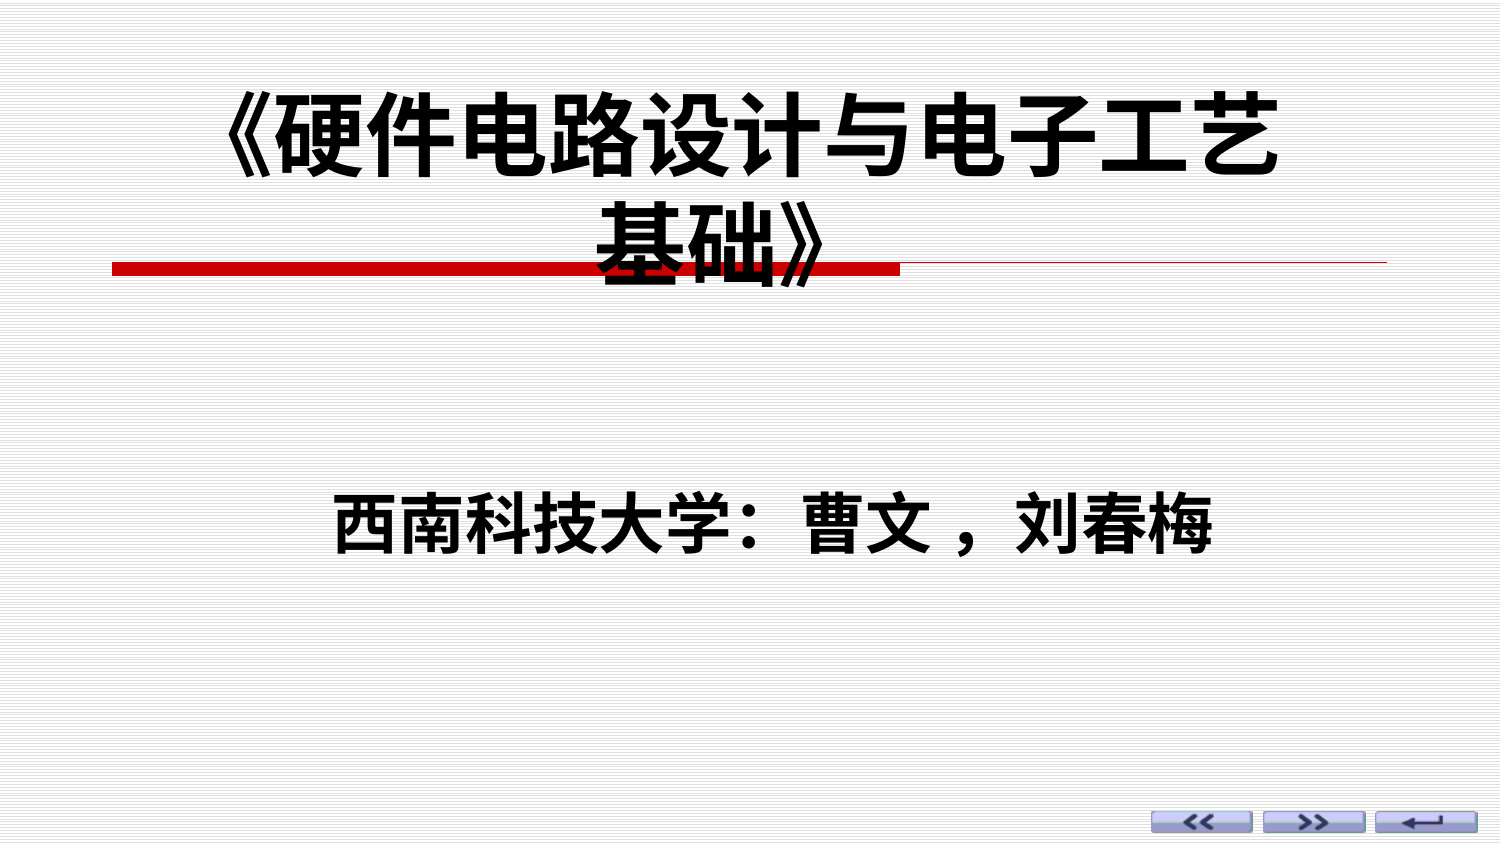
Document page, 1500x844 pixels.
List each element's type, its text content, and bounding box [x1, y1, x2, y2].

text_box 西南科技大学：曹文 ，刘春梅 [234, 474, 1313, 570]
text_box 《硬件电路设计与电子工艺 基础》 [163, 70, 1301, 305]
picture [1263, 811, 1366, 833]
picture [1151, 811, 1253, 833]
picture [1375, 811, 1478, 833]
